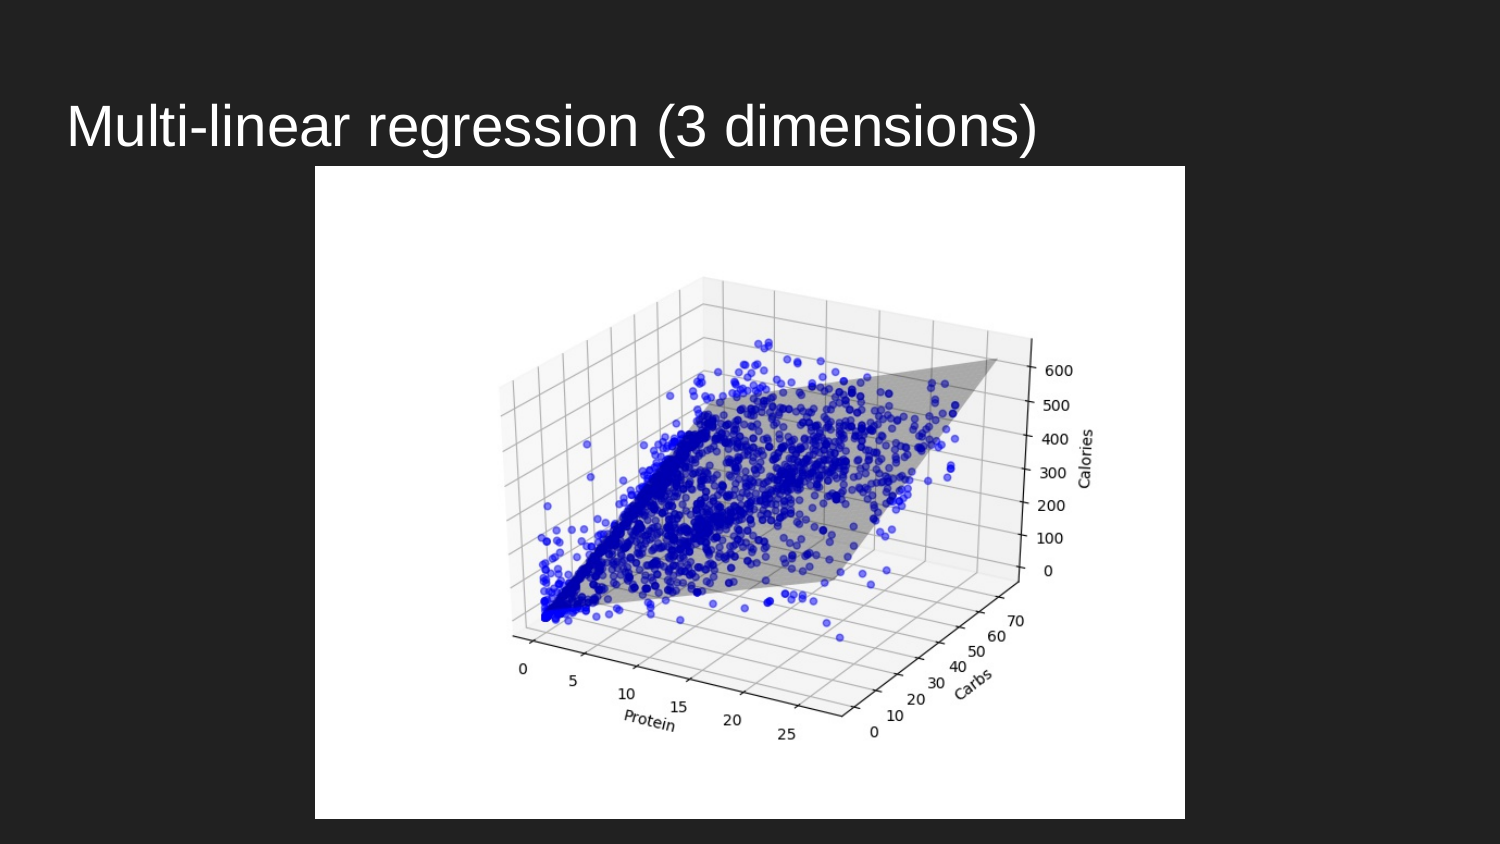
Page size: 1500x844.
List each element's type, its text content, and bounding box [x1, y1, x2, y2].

picture [315, 166, 1185, 819]
title Multi-linear regression (3 dimensions) [51, 72, 1449, 167]
